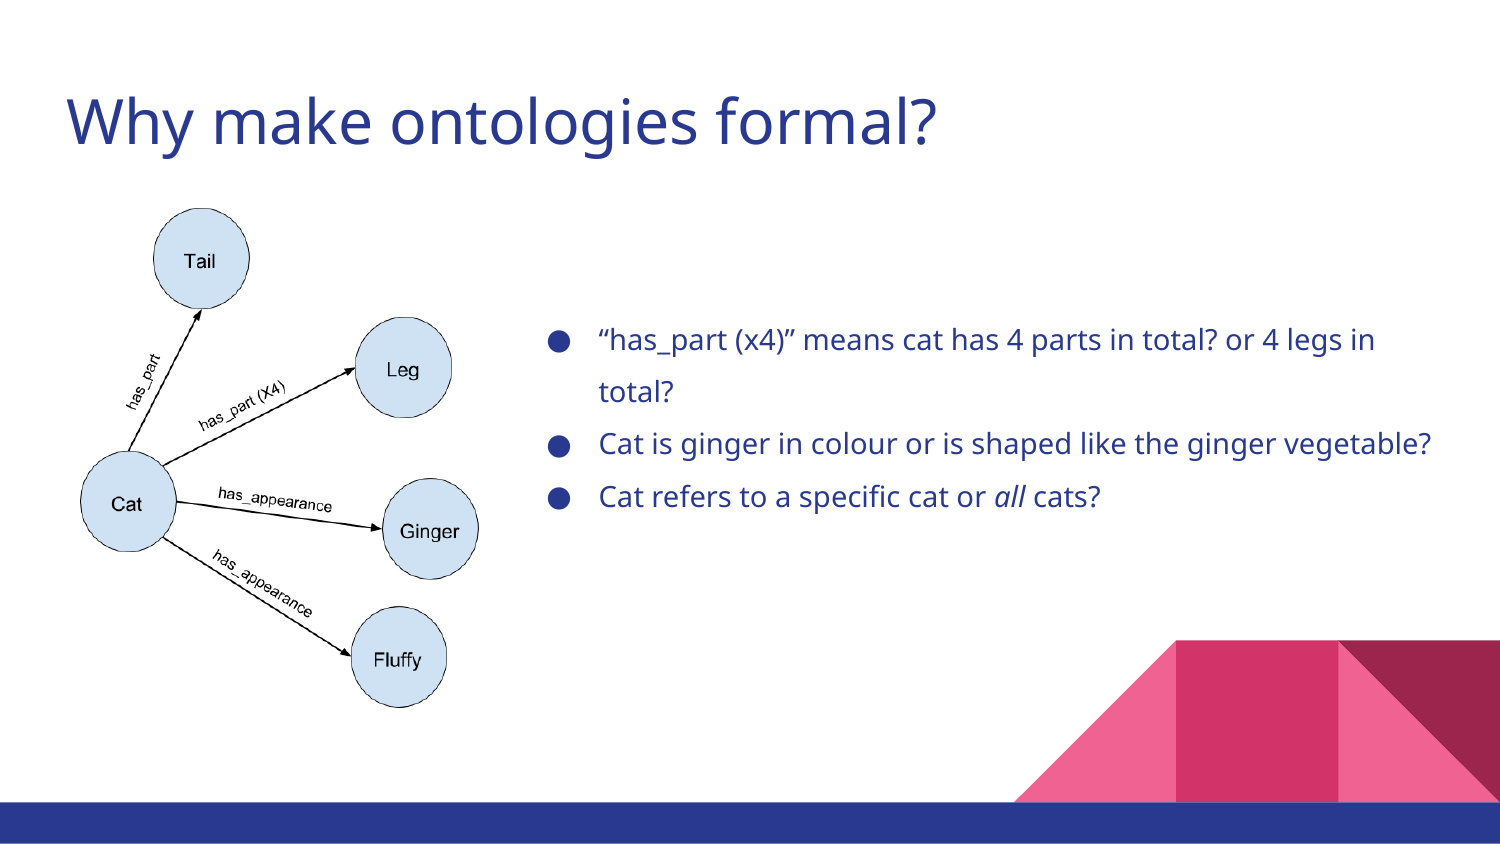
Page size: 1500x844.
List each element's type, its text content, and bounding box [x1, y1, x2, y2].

picture [0, 174, 581, 761]
text_box “has_part (x4)” means cat has 4 parts in total? or 4 legs in total? Cat is ginger in colour or is shaped like the ginger vegetable? Cat refers to a specific cat or all cats? [586, 288, 1449, 478]
title Why make ontologies formal? [51, 67, 1449, 167]
